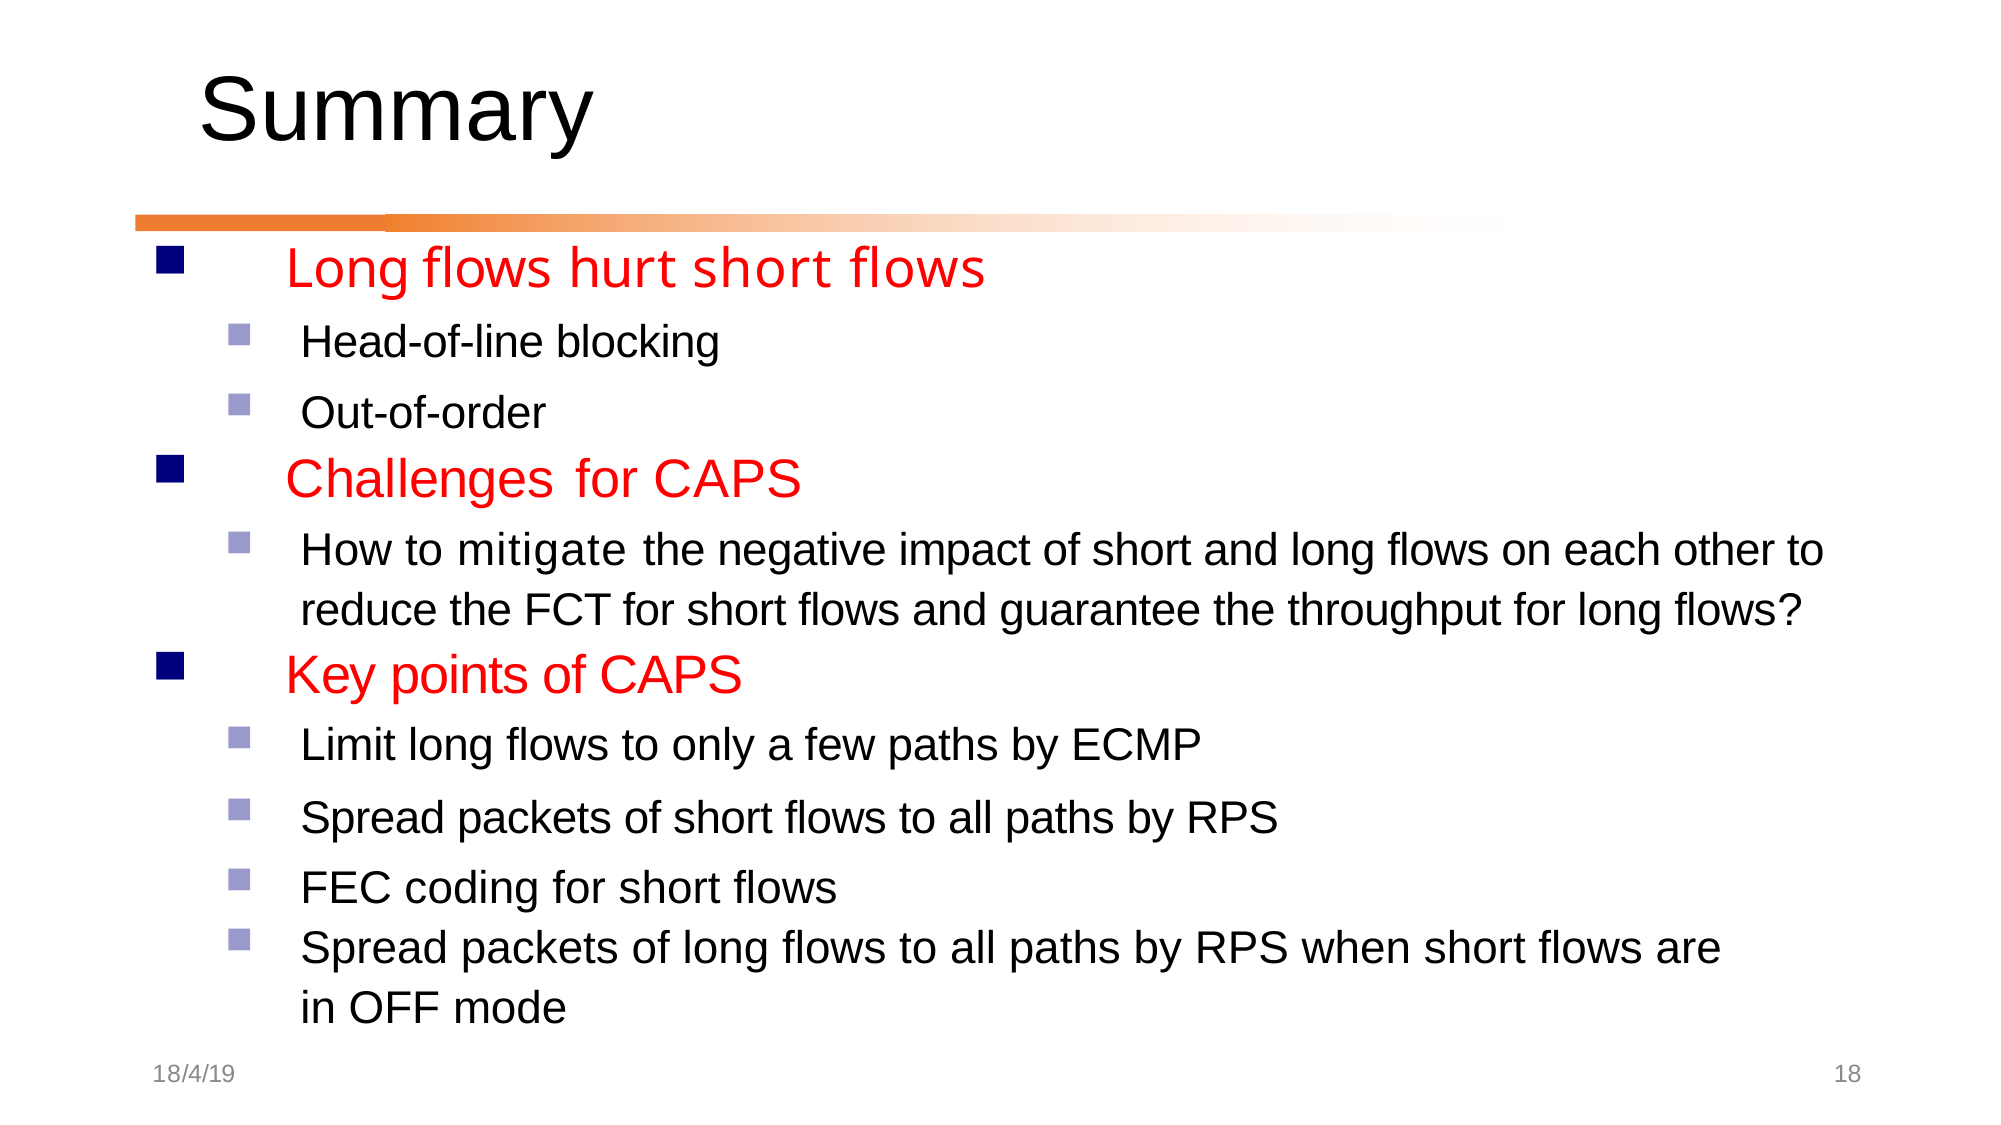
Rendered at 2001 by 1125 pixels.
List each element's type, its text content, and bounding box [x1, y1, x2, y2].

text_box 18/4/19 [150, 1057, 241, 1091]
text_box 18 [1831, 1057, 1863, 1091]
title Summary [196, 48, 1804, 164]
picture [385, 214, 1573, 232]
text_box Long flows hurt short flows Head-of-line blocking Out-of-order Challenges for CAPS How to mitigate the negative impact of short and long flows on each other to reduce the FCT for short flows and guarantee the throughput for long flows? Key points of CAPS Limit long flows to only a few paths by ECMP Spread packets of short flows to all paths by RPS FEC coding for short flows Spread packets of long flows to all paths by RPS when short flows are in OFF mode [150, 233, 1950, 1038]
